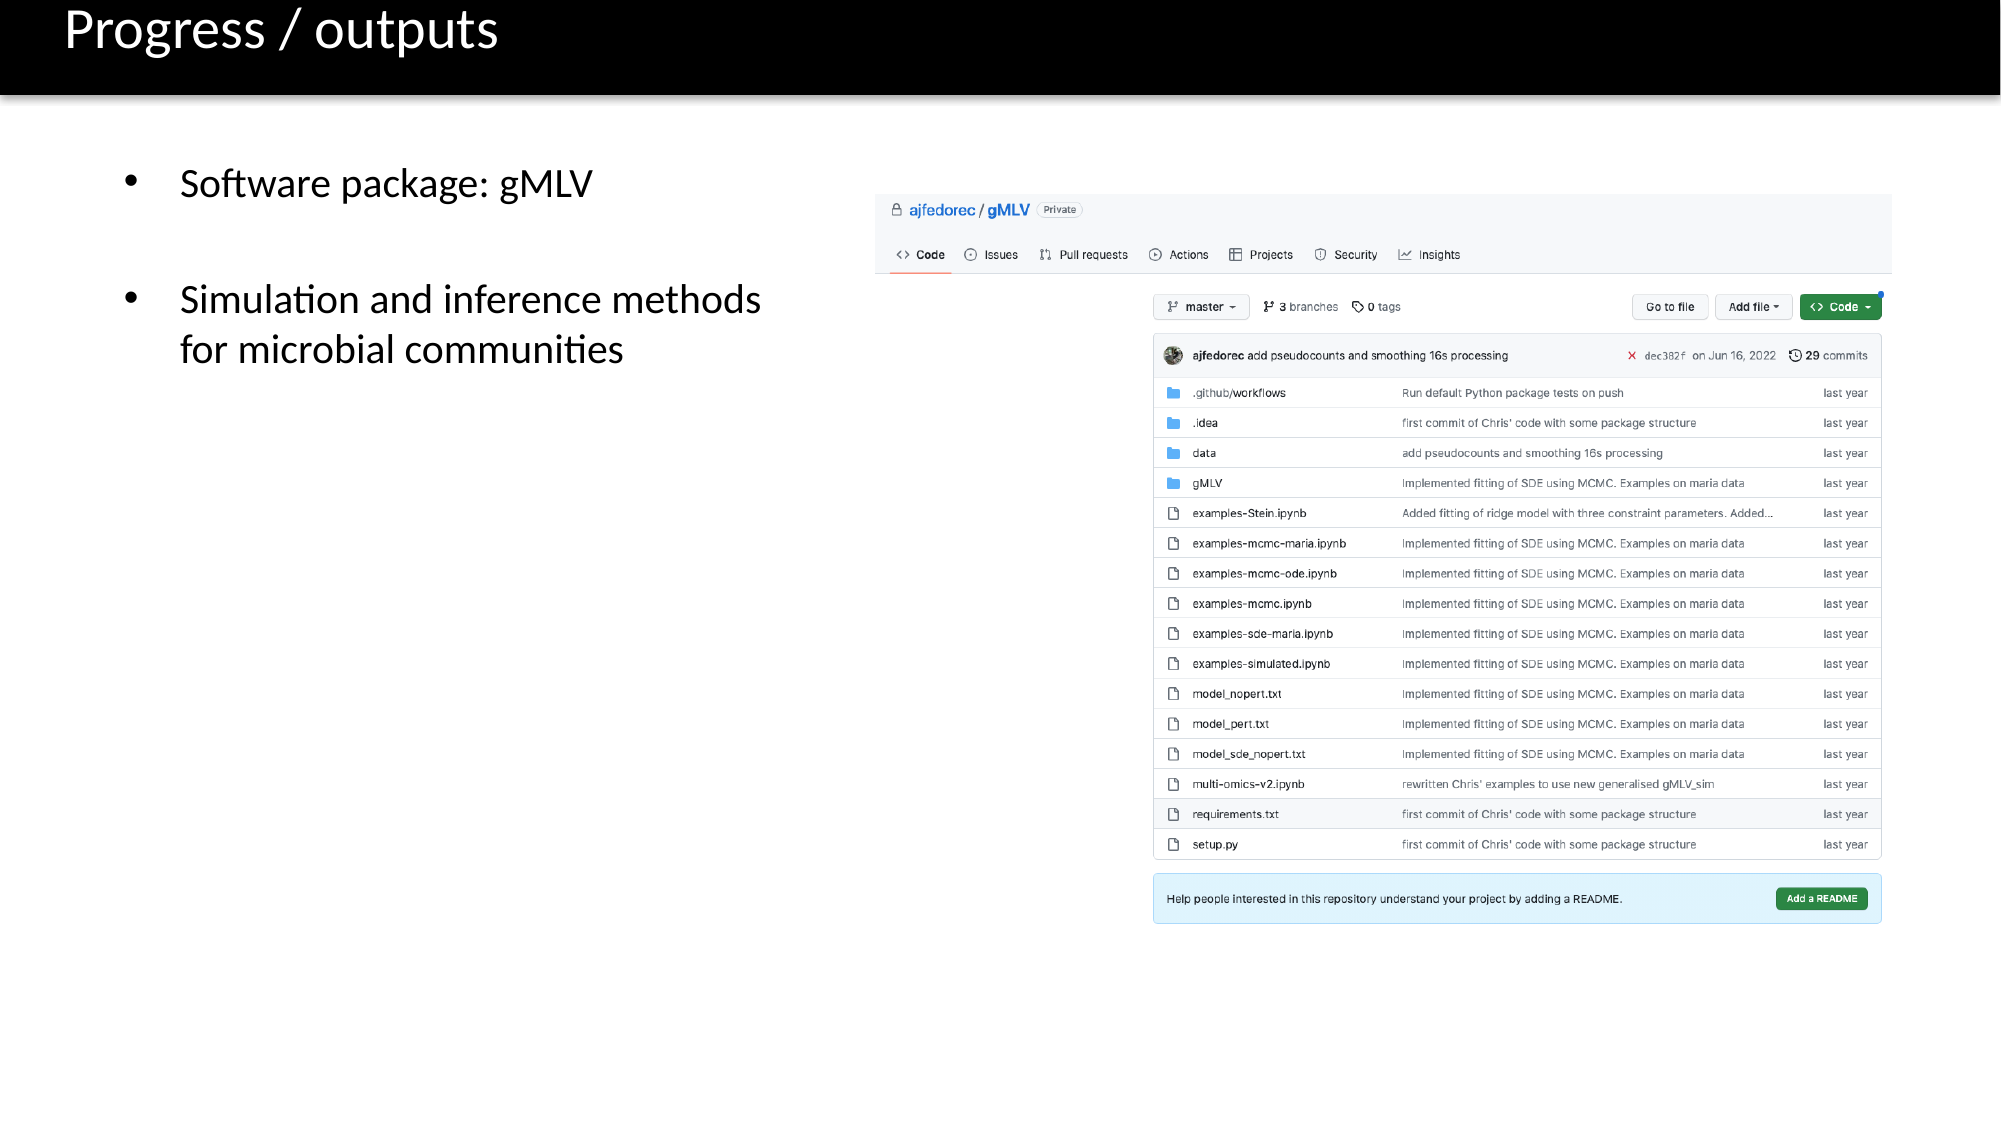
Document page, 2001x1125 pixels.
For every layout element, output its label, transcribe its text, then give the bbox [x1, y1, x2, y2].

title Progress / outputs [49, 0, 1850, 78]
list Software package: gMLV Simulation and inference methods for microbial communities [108, 147, 1905, 1063]
picture [874, 193, 1892, 931]
